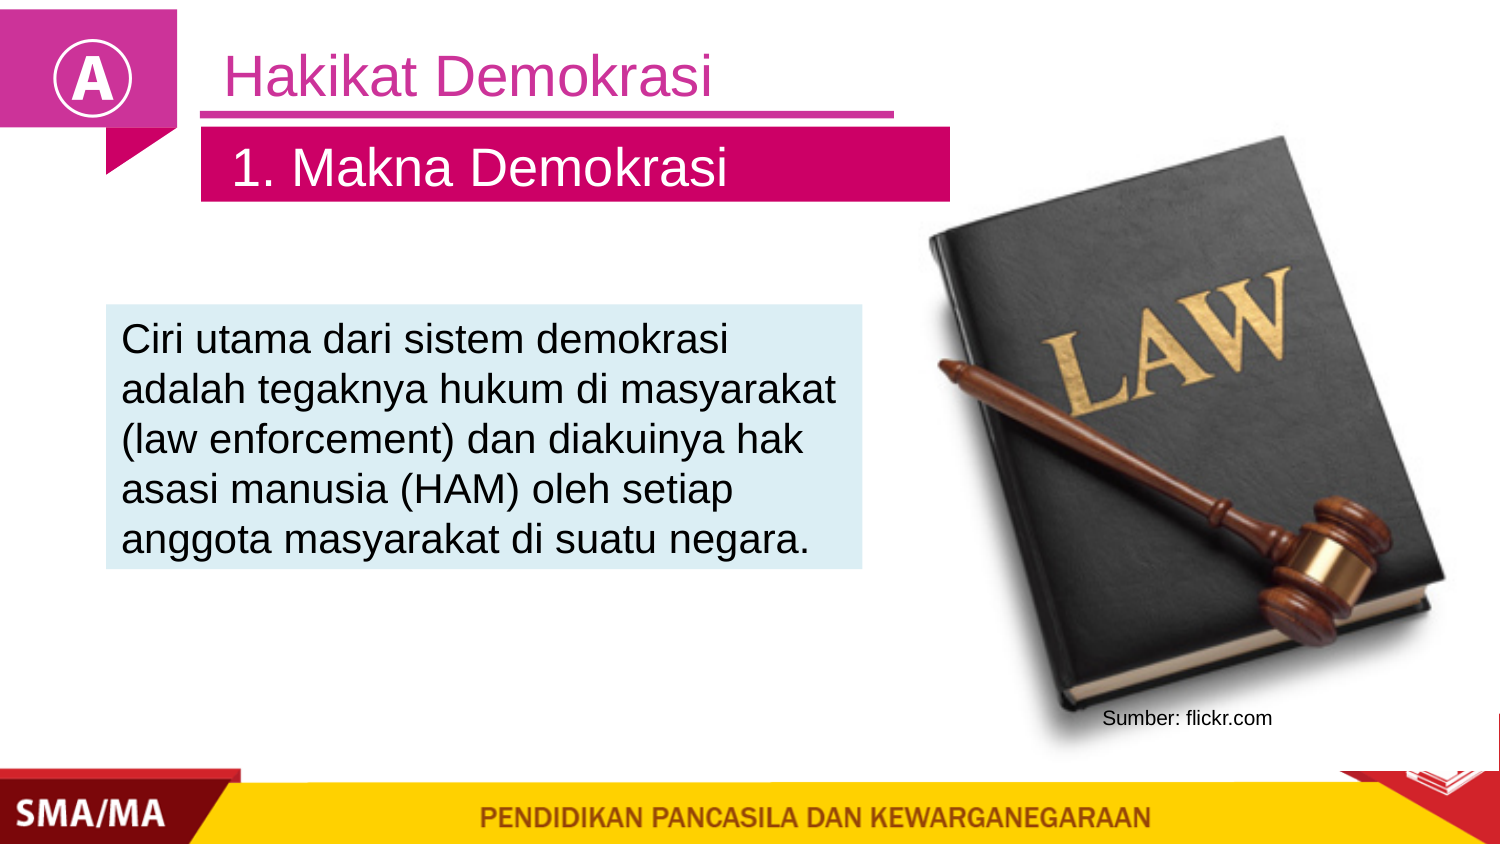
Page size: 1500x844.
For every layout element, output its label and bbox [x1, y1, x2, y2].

picture [0, 708, 1500, 844]
text_box [105, 109, 1499, 771]
text_box [0, 9, 1436, 175]
